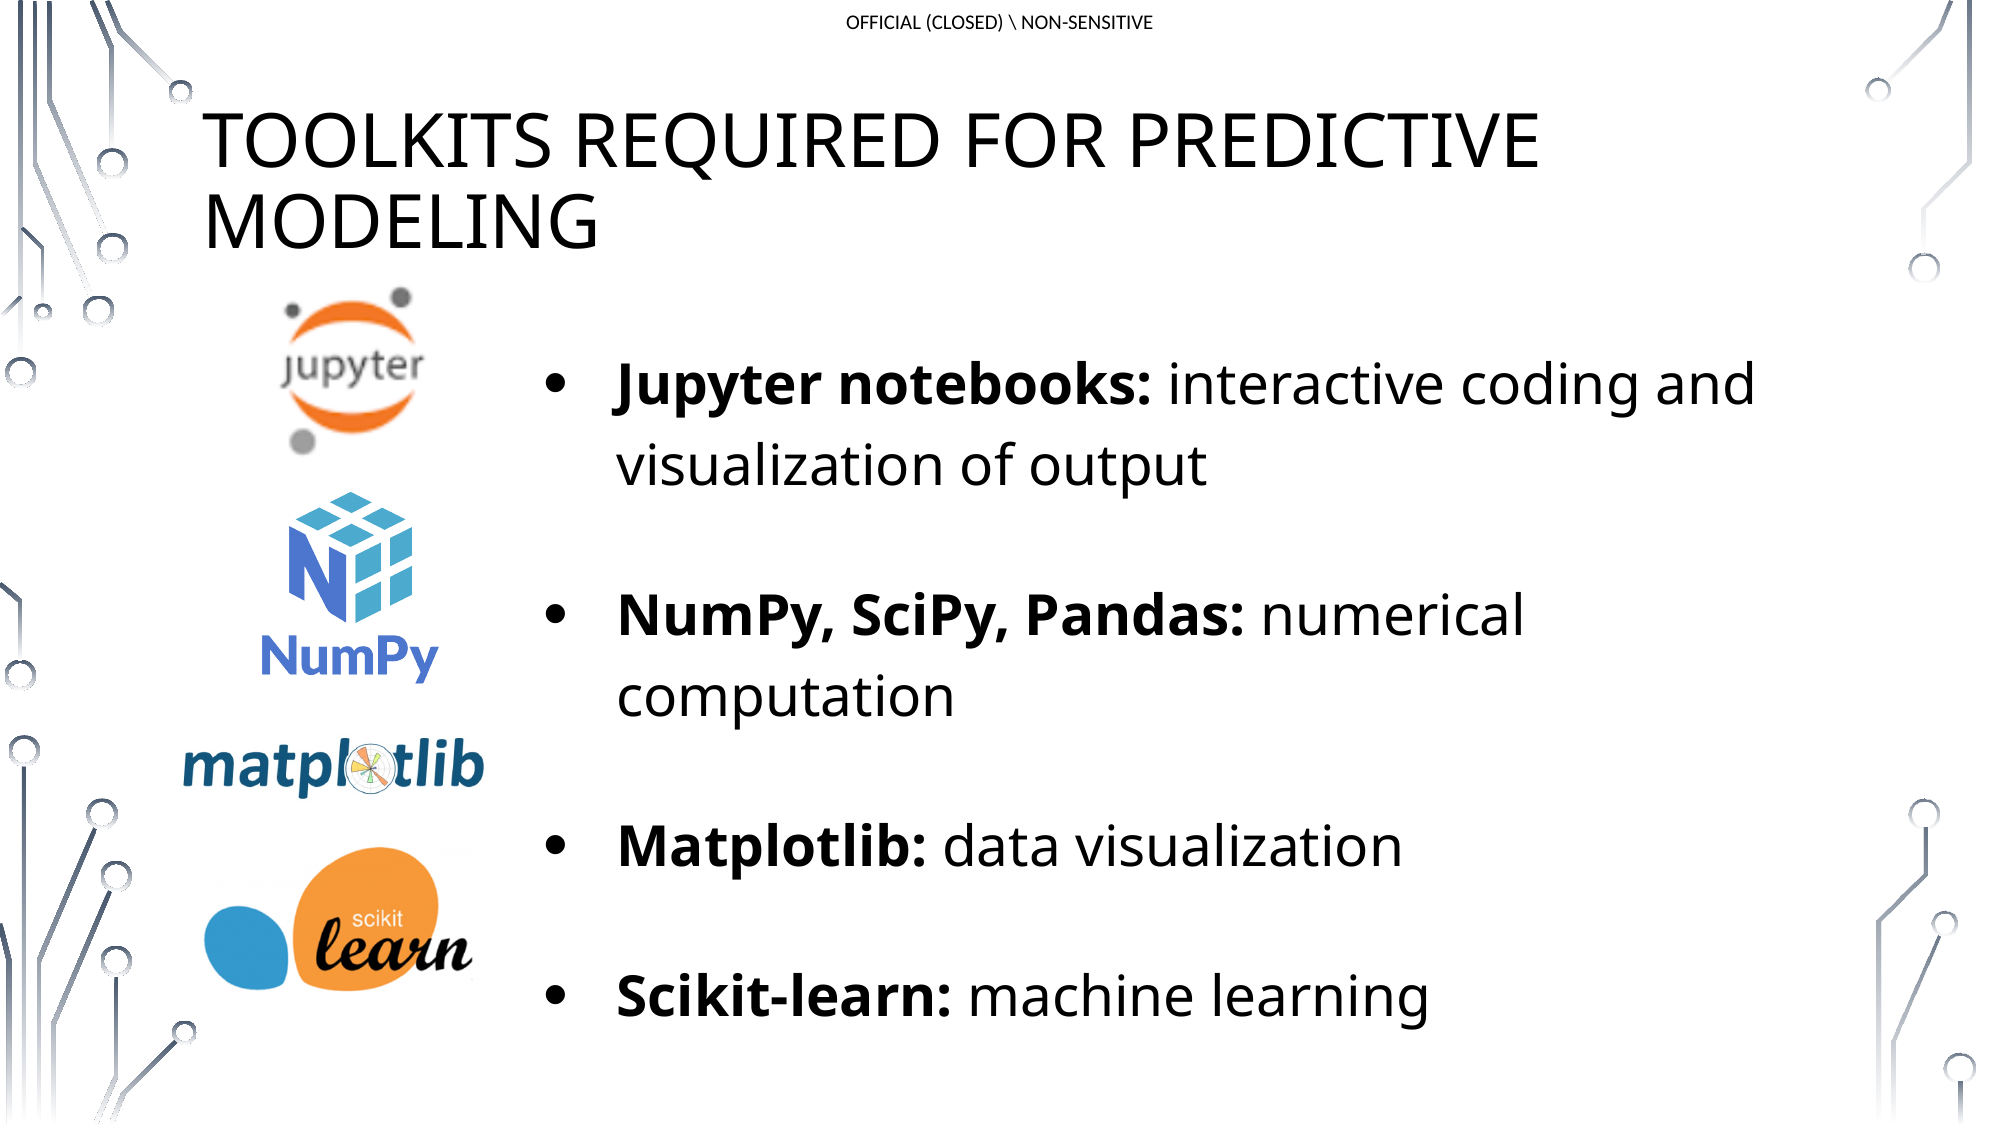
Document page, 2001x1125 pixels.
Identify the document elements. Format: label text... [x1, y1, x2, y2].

picture [172, 729, 501, 805]
picture [194, 842, 479, 999]
picture [236, 254, 466, 703]
title Toolkits Required for Predictive Modeling [187, 101, 1813, 267]
list Jupyter notebooks: interactive coding and visualization of output NumPy, SciPy, Pandas: numerical computation Matplotlib: data visualization Scikit-learn: machine learning [528, 326, 1877, 1041]
